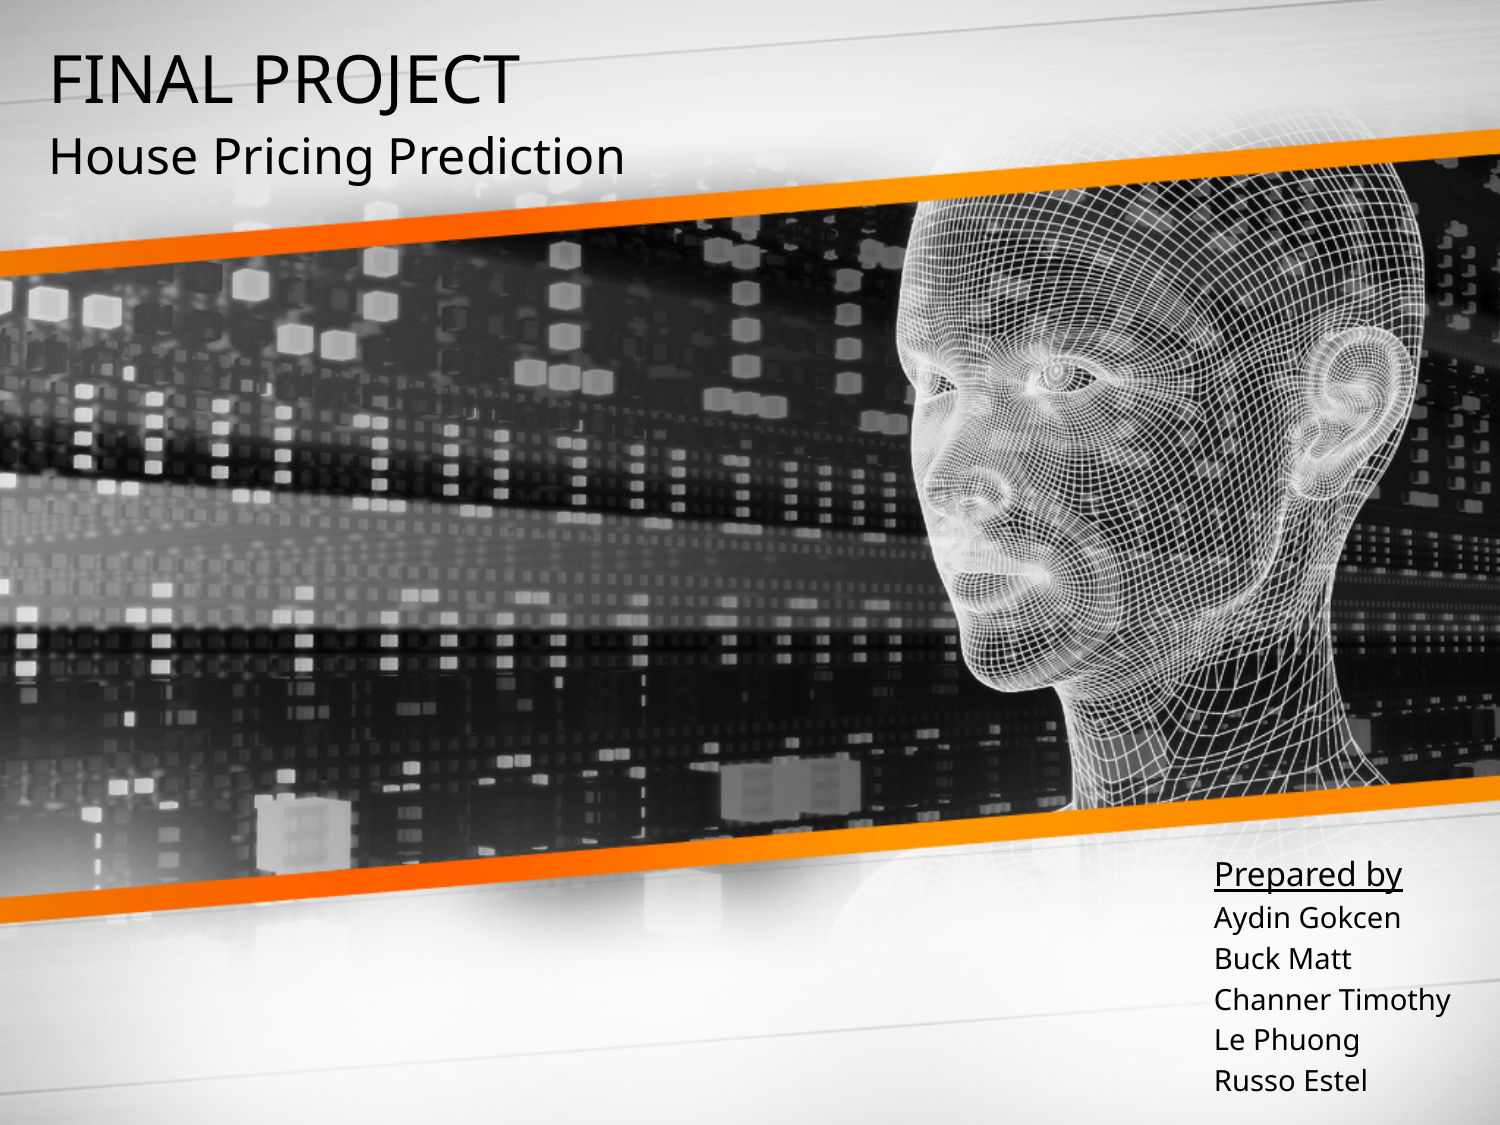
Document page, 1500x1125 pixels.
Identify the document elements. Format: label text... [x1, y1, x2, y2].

subtitle House Pricing Prediction [33, 116, 1095, 200]
title FINAL PROJECT [33, 42, 707, 191]
text_box Prepared by Aydin Gokcen Buck Matt Channer Timothy Le Phuong Russo Estel [1198, 845, 1500, 1125]
picture [0, 0, 1500, 1125]
